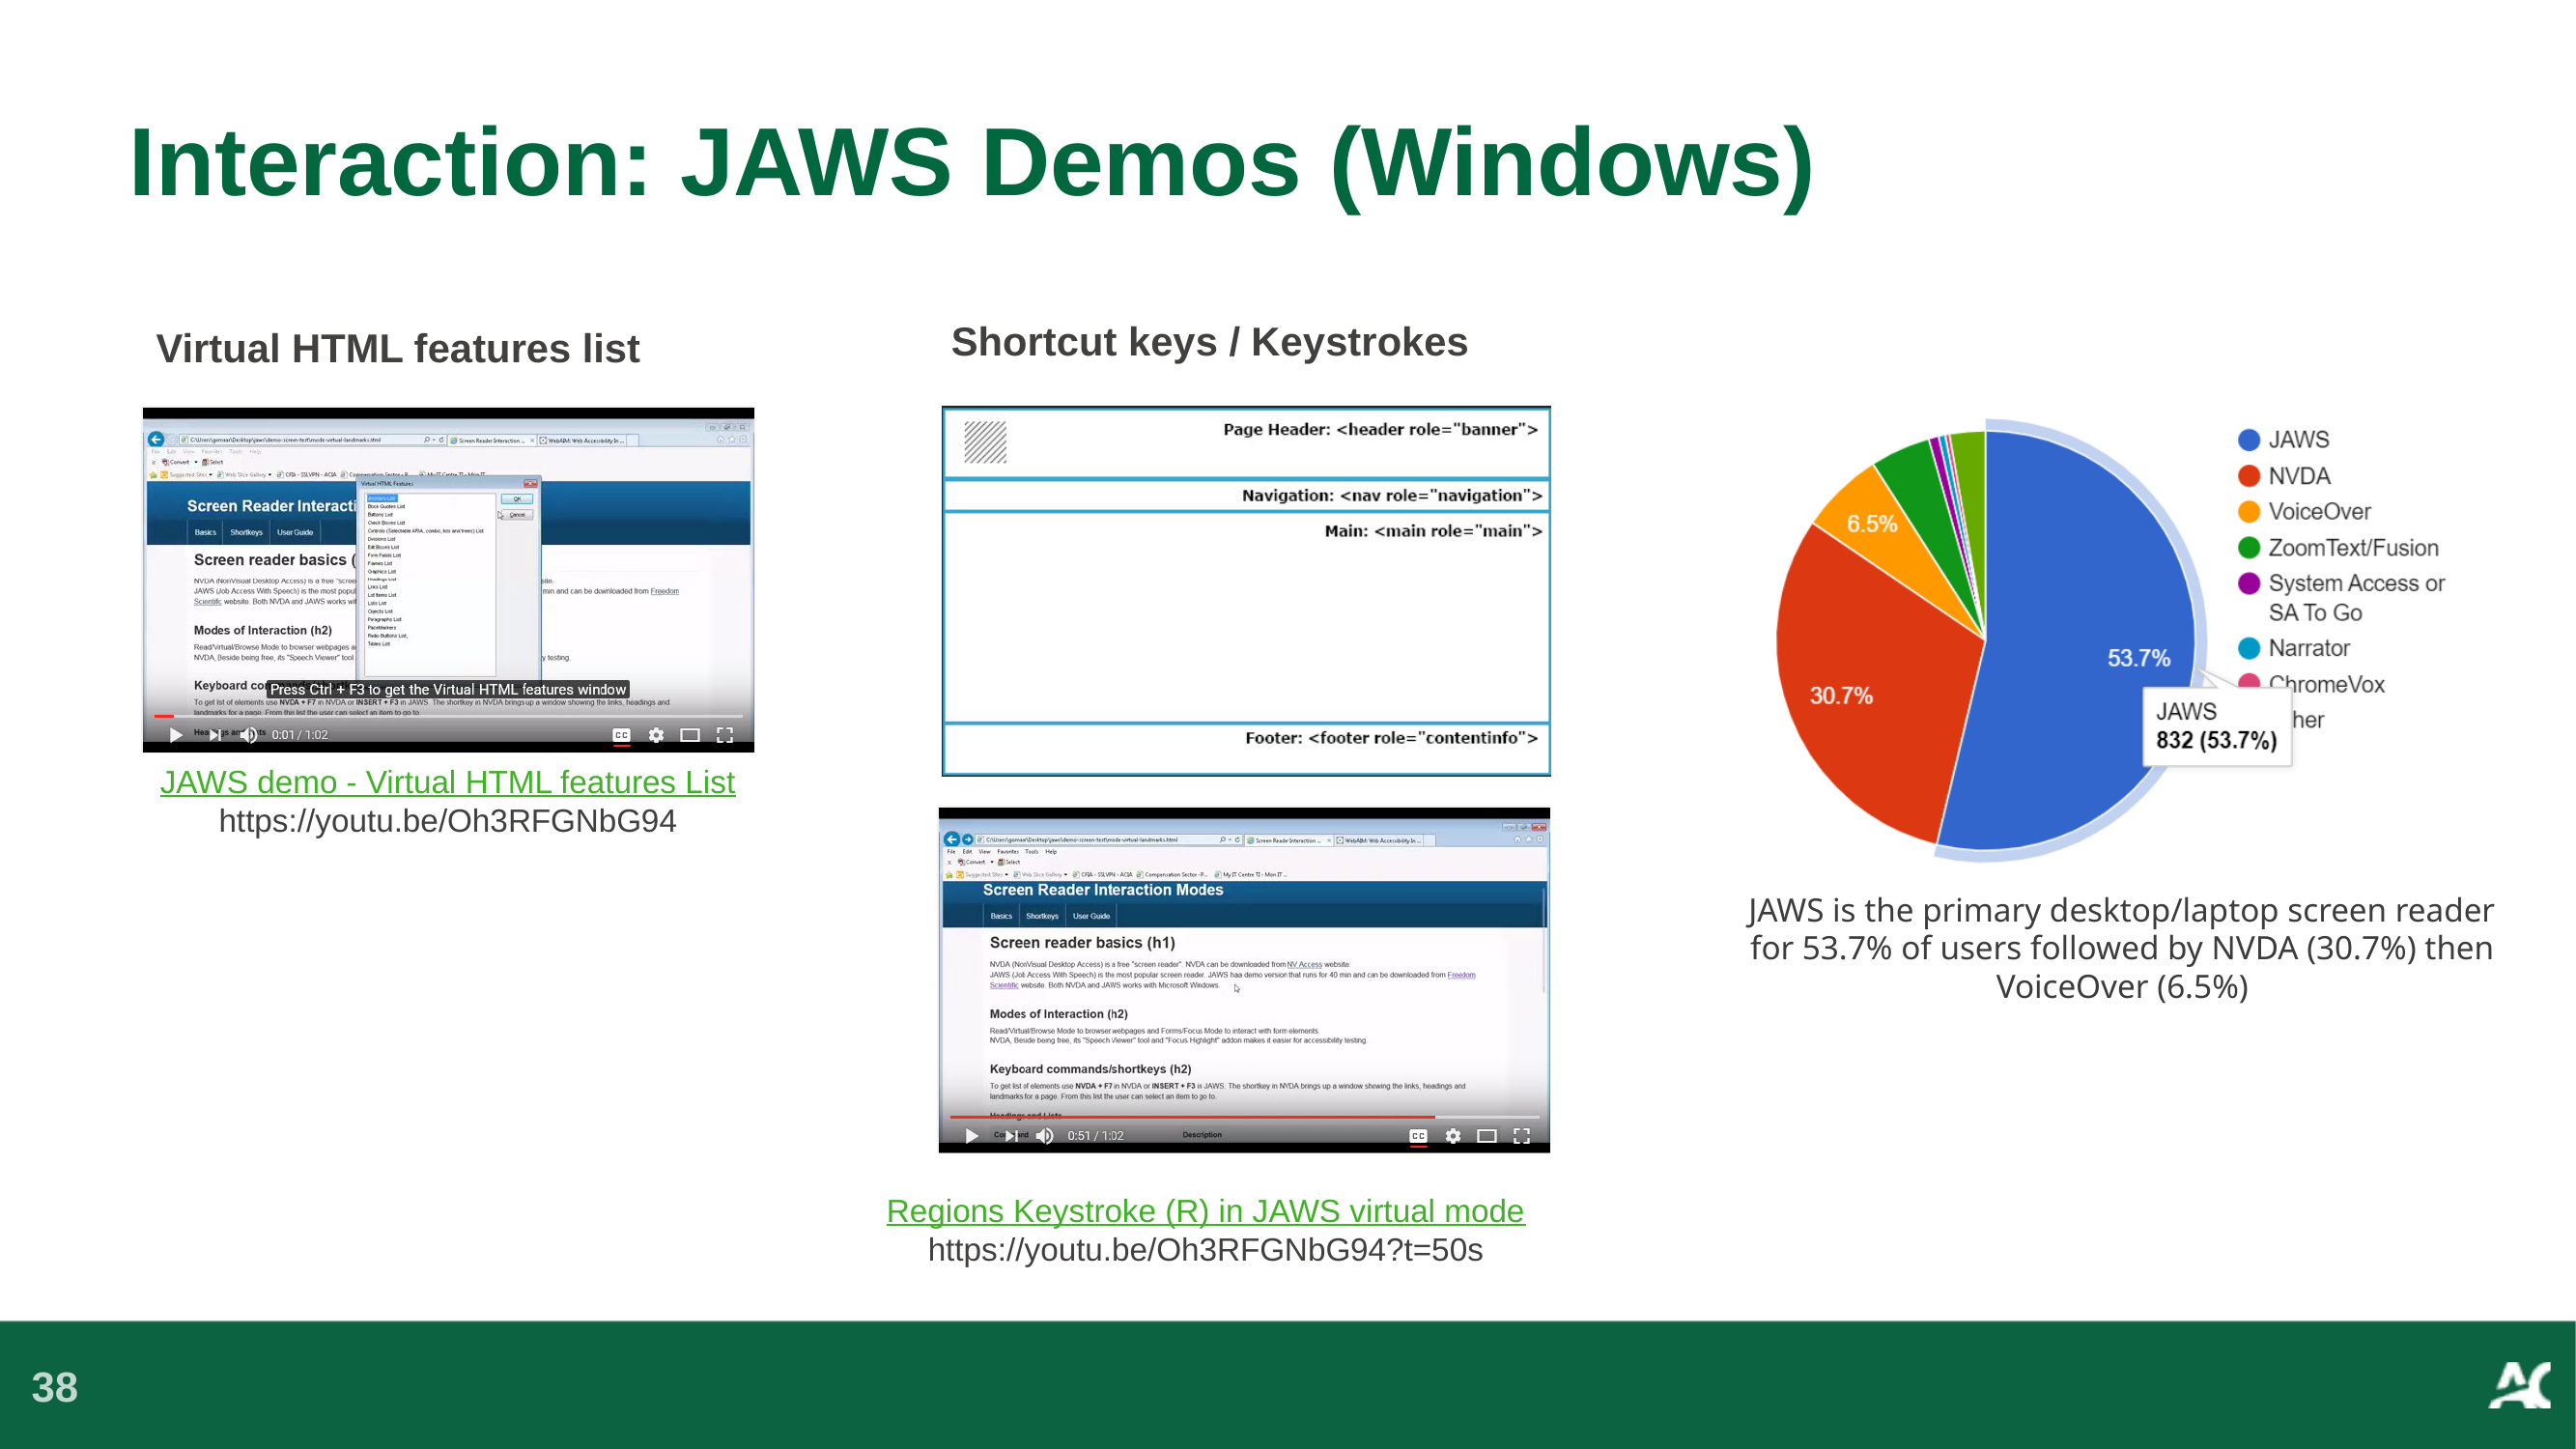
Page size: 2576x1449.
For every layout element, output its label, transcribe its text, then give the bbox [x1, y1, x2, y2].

text_box Virtual HTML features list [141, 315, 780, 379]
text_box JAWS demo - Virtual HTML features List https://youtu.be/Oh3RFGNbG94 [141, 759, 755, 846]
text_box JAWS is the primary desktop/laptop screen reader for 53.7% of users followed by NVDA (30.7%) then VoiceOver (6.5%) [1732, 882, 2513, 1012]
text_box Regions Keystroke (R) in JAWS virtual mode https://youtu.be/Oh3RFGNbG94?t=50s [861, 1182, 1551, 1274]
title Interaction: JAWS Demos (Windows) [128, 122, 2446, 213]
picture [942, 406, 1551, 777]
picture [1732, 406, 2473, 880]
text_box Shortcut keys / Keystrokes [937, 308, 1551, 372]
picture [141, 406, 755, 753]
picture [937, 806, 1550, 1153]
slide_number 38 [31, 1346, 116, 1424]
